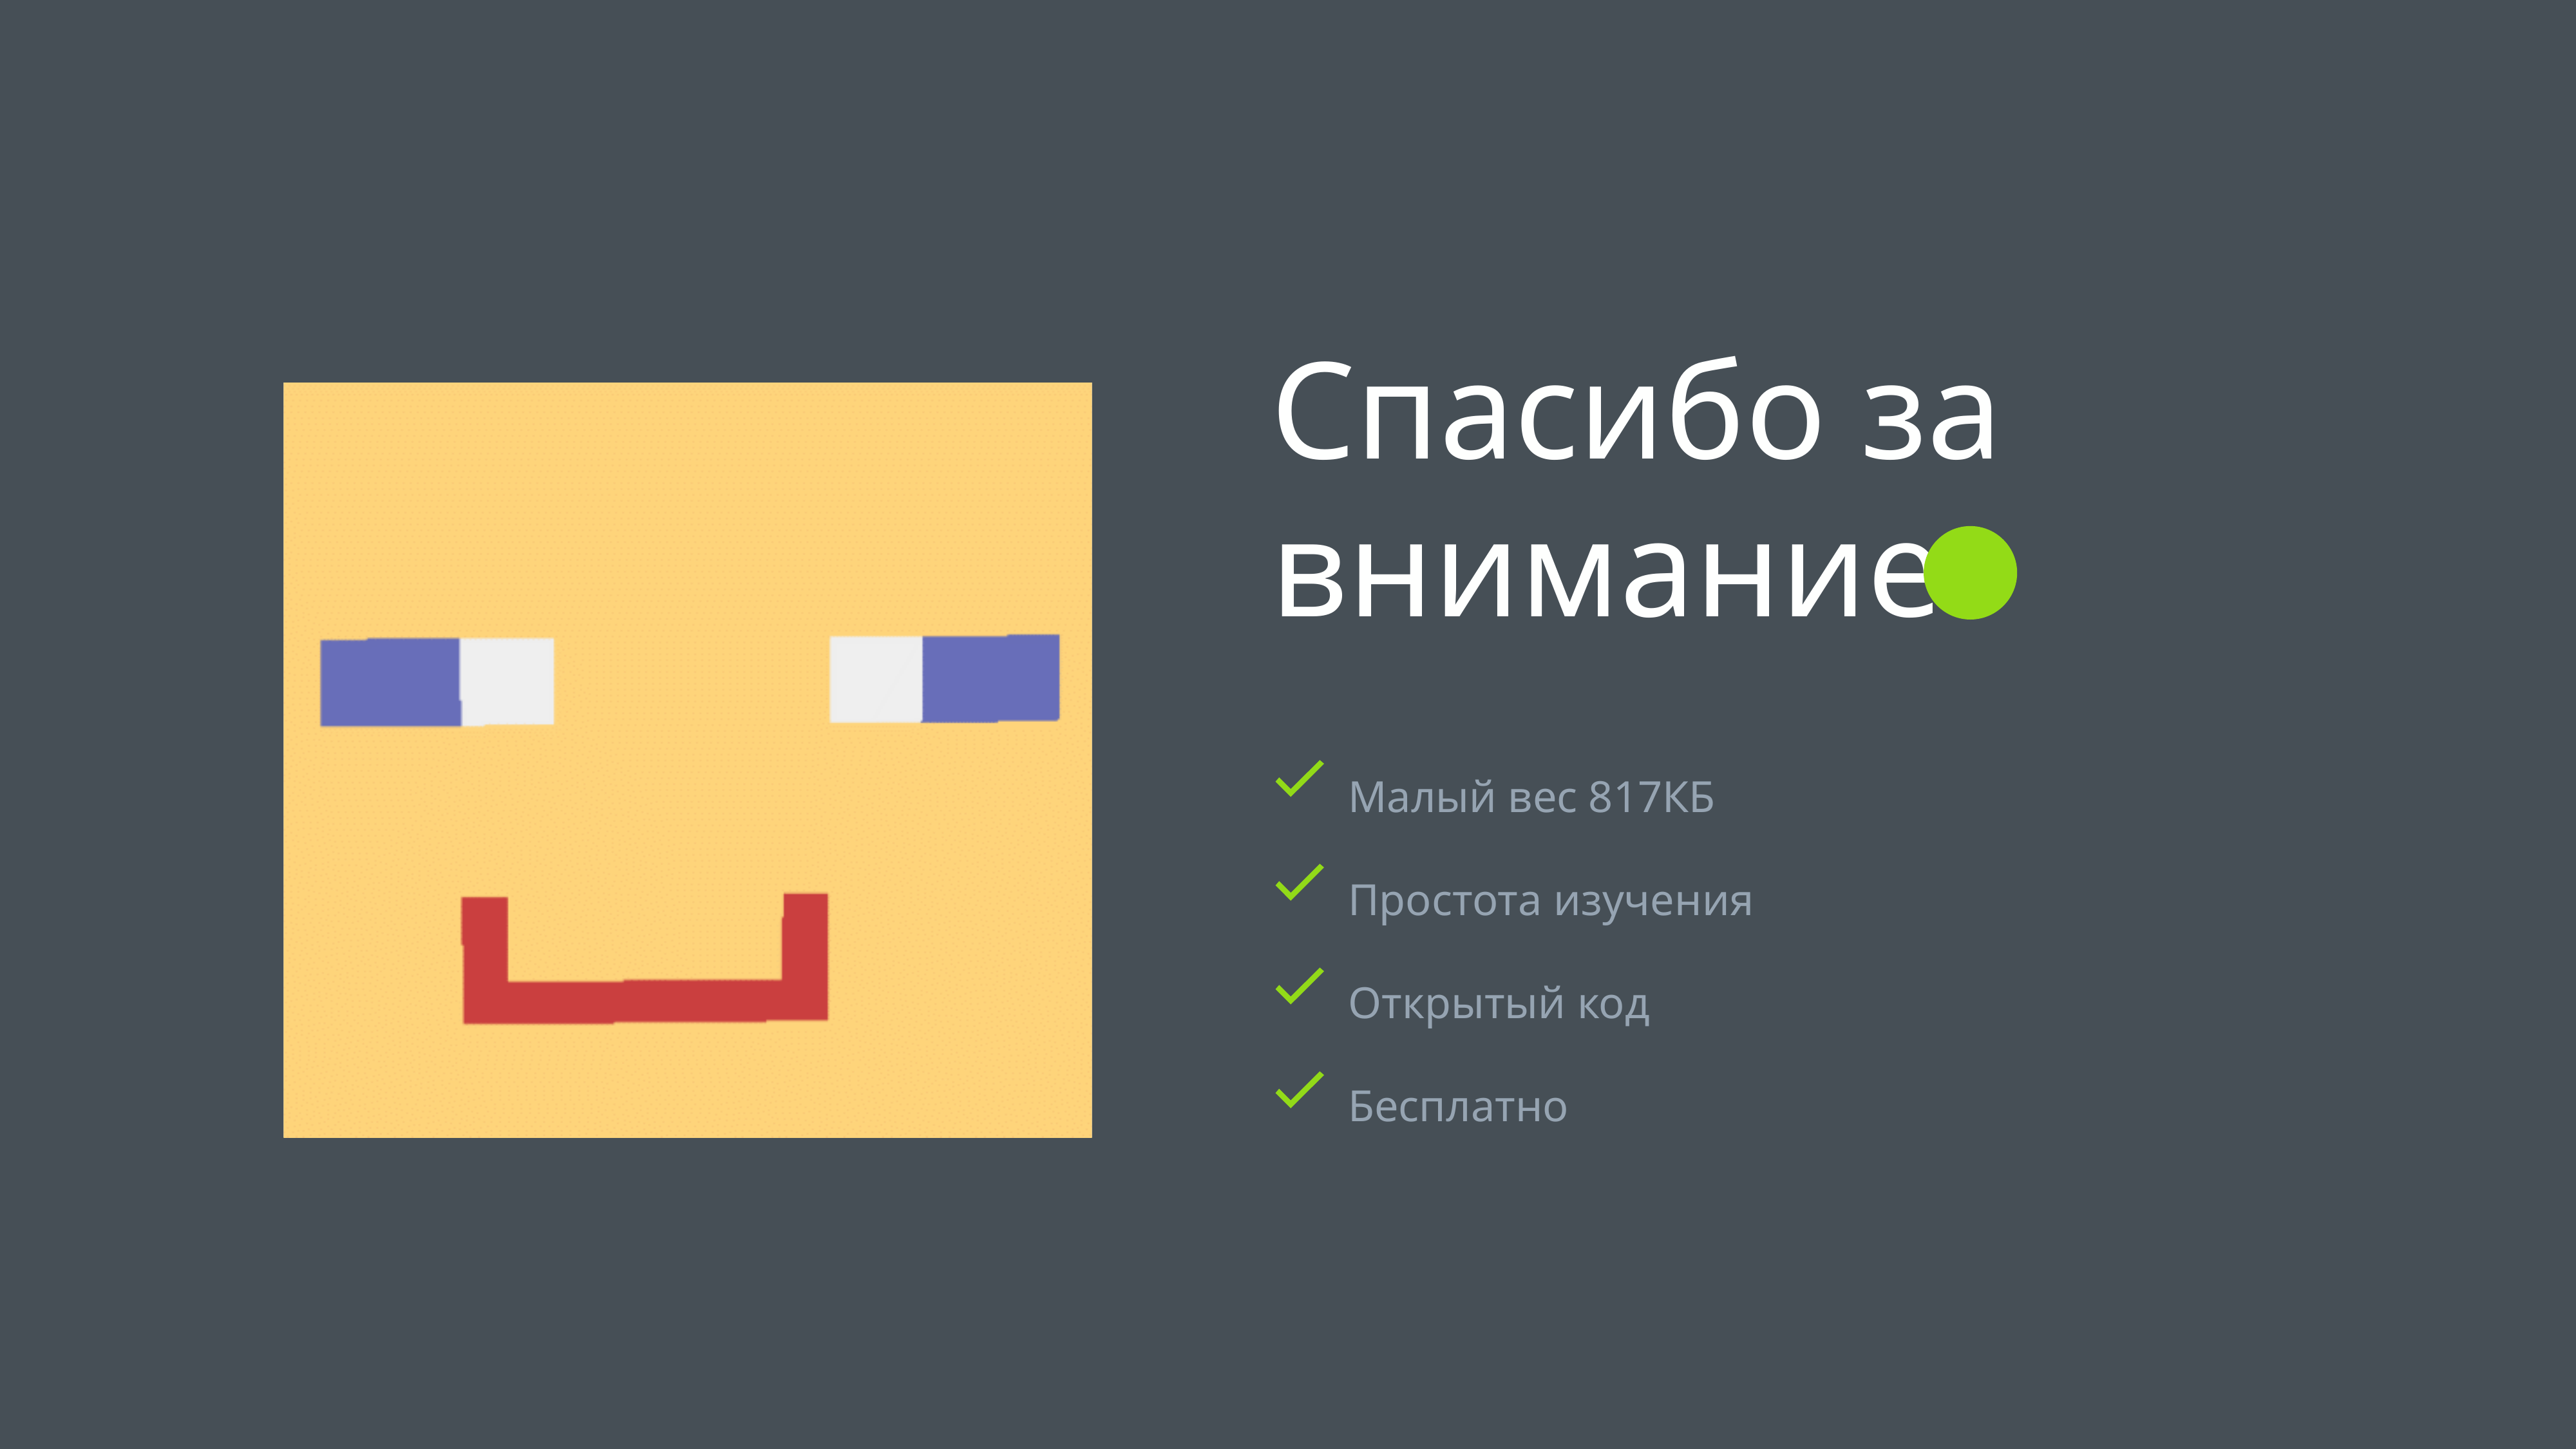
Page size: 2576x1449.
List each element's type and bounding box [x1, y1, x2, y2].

text_box [1275, 713, 2266, 1124]
text_box [1265, 322, 2325, 652]
picture [283, 382, 1092, 1138]
